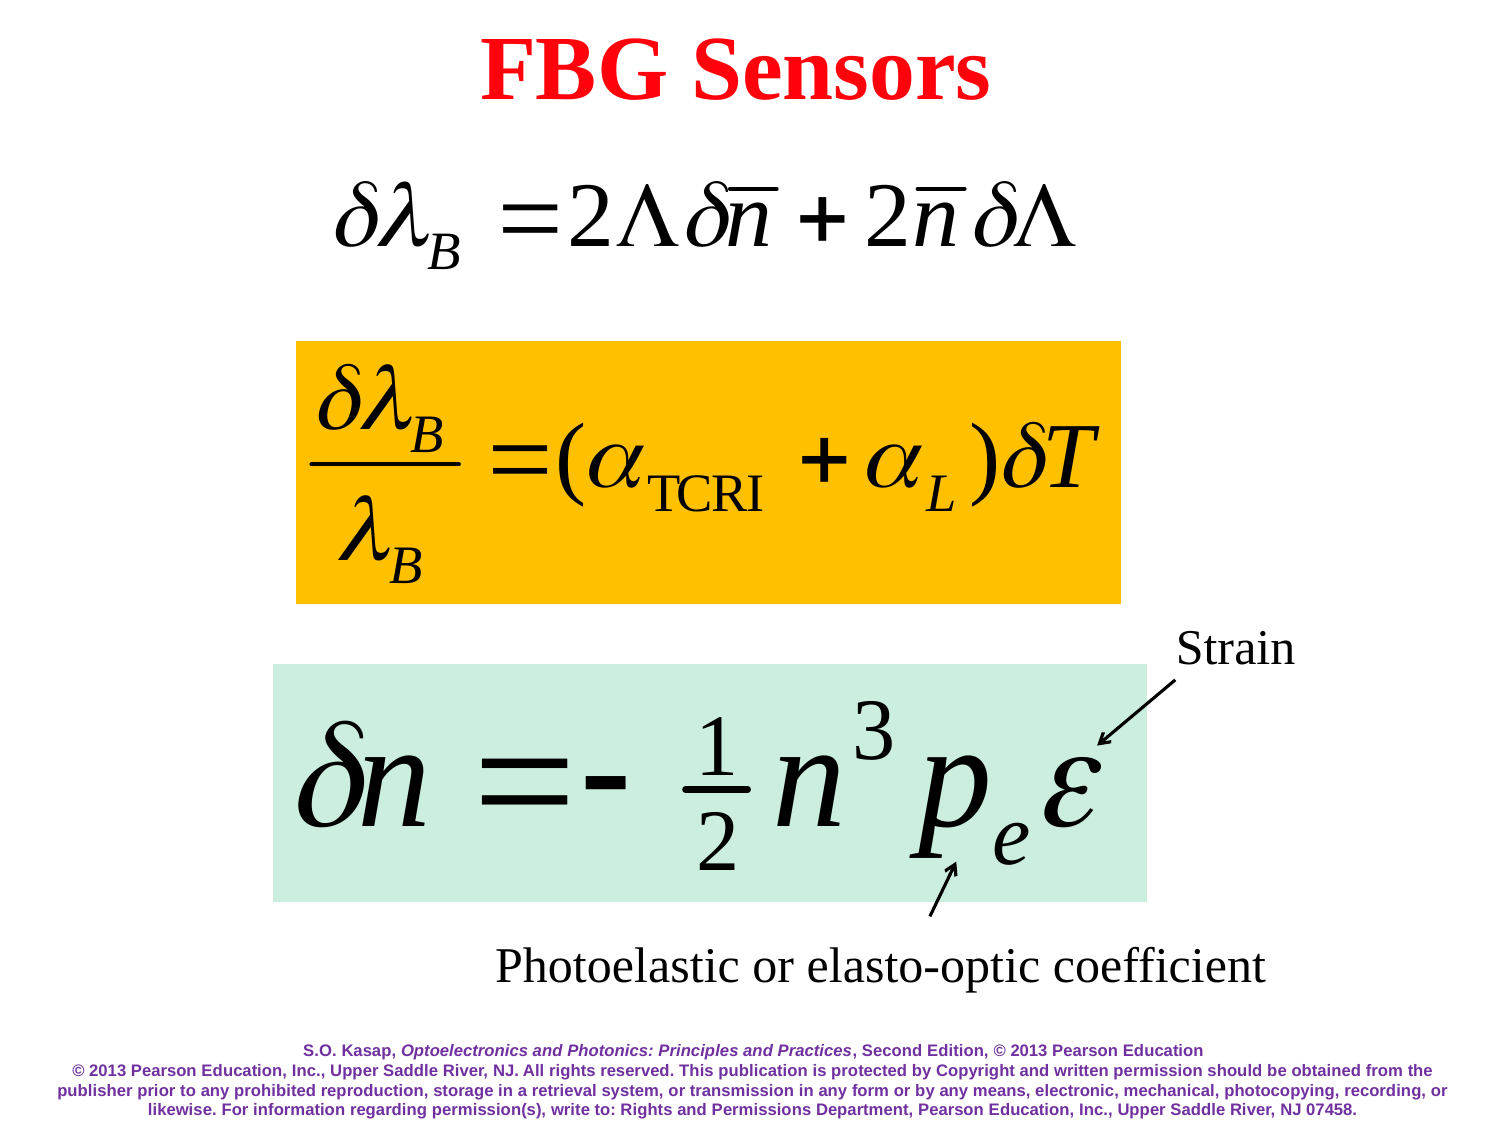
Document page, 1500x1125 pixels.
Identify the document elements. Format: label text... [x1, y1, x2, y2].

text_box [1096, 679, 1176, 746]
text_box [320, 153, 1095, 285]
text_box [295, 340, 1122, 604]
text_box Photoelastic or elasto-optic coefficient [480, 924, 1374, 1000]
text_box Strain [1161, 606, 1374, 682]
title FBG Sensors [98, 0, 1374, 114]
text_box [929, 861, 957, 917]
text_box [272, 663, 1147, 902]
